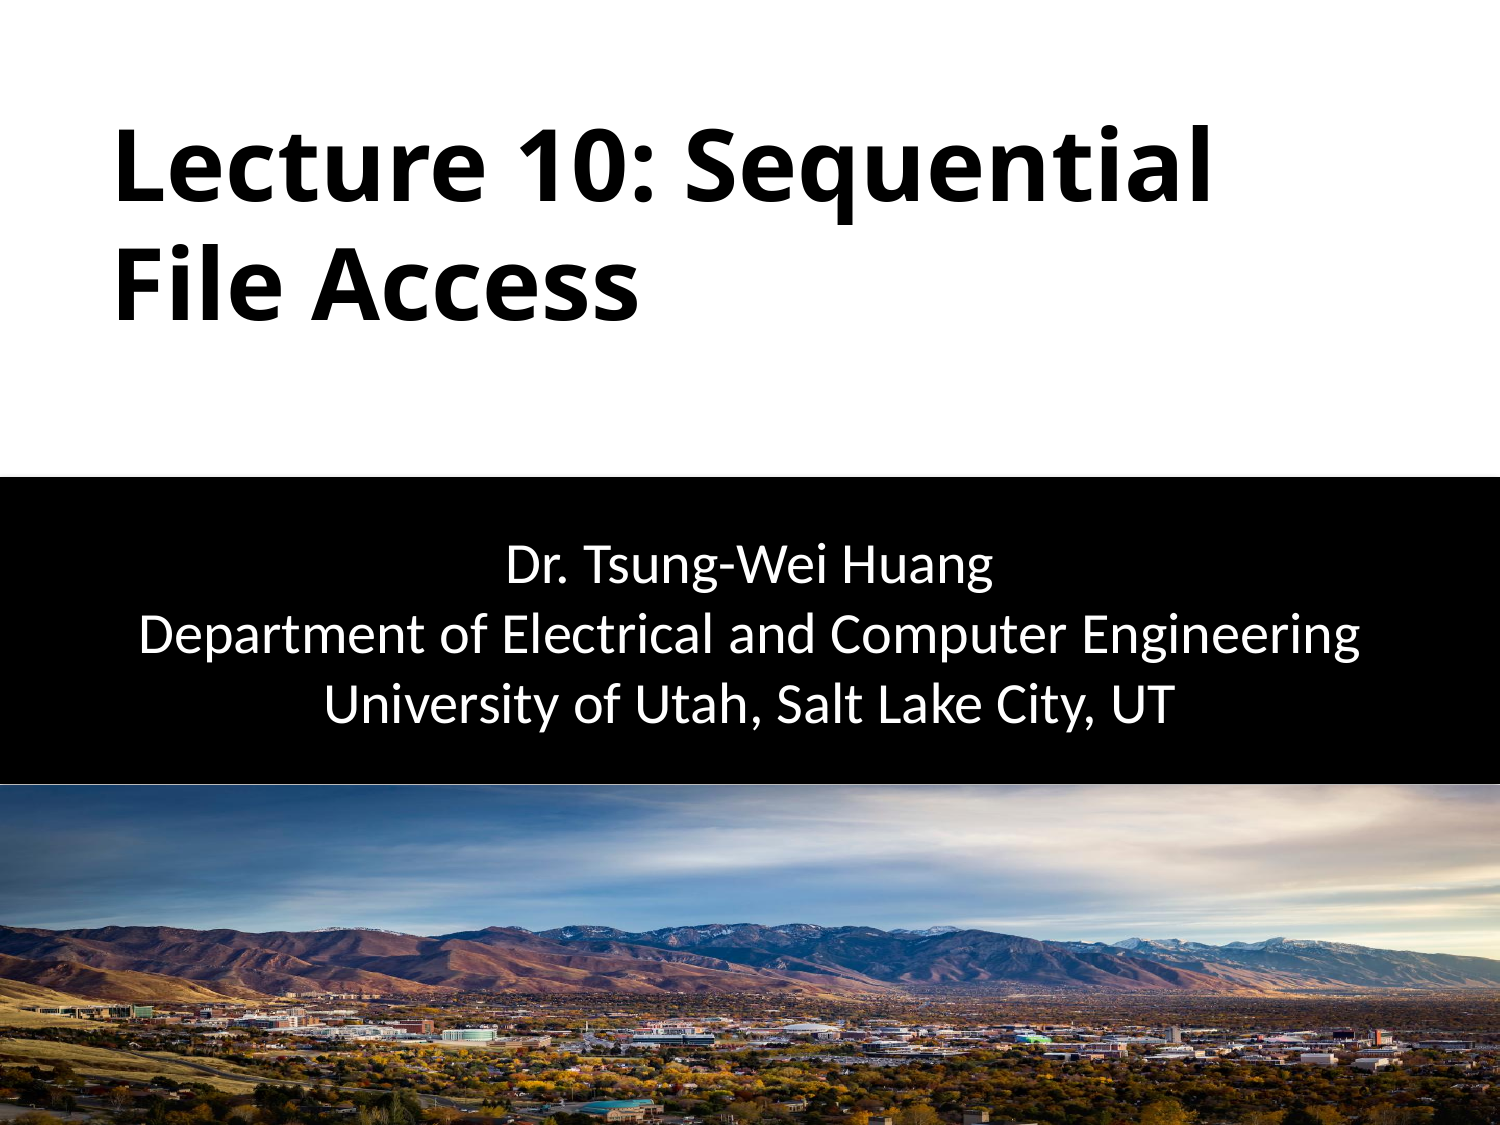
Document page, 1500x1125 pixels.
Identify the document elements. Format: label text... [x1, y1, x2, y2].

text_box Dr. Tsung-Wei Huang Department of Electrical and Computer Engineering University of Utah, Salt Lake City, UT [0, 477, 1500, 784]
title Lecture 10: Sequential File Access [95, 93, 1405, 458]
picture [0, 785, 1500, 1125]
